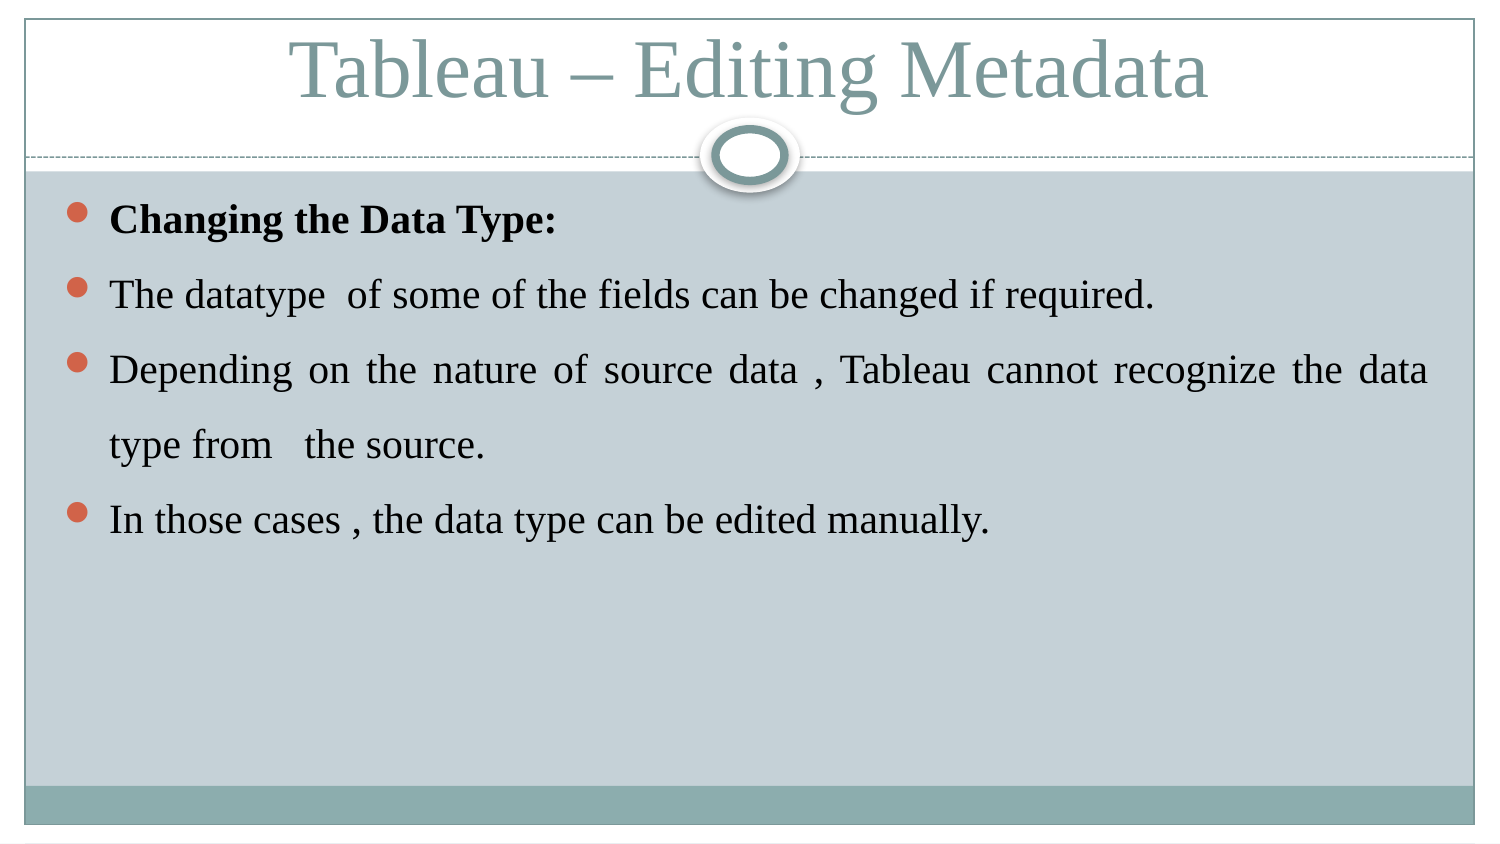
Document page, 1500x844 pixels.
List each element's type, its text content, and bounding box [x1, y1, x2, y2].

title Tableau – Editing Metadata [49, 28, 1450, 122]
list Changing the Data Type: The datatype of some of the fields can be changed if required. Depending on the nature of source data , Tableau cannot recognize the data type from the source. In those cases , the data type can be edited manually. [49, 159, 1445, 751]
